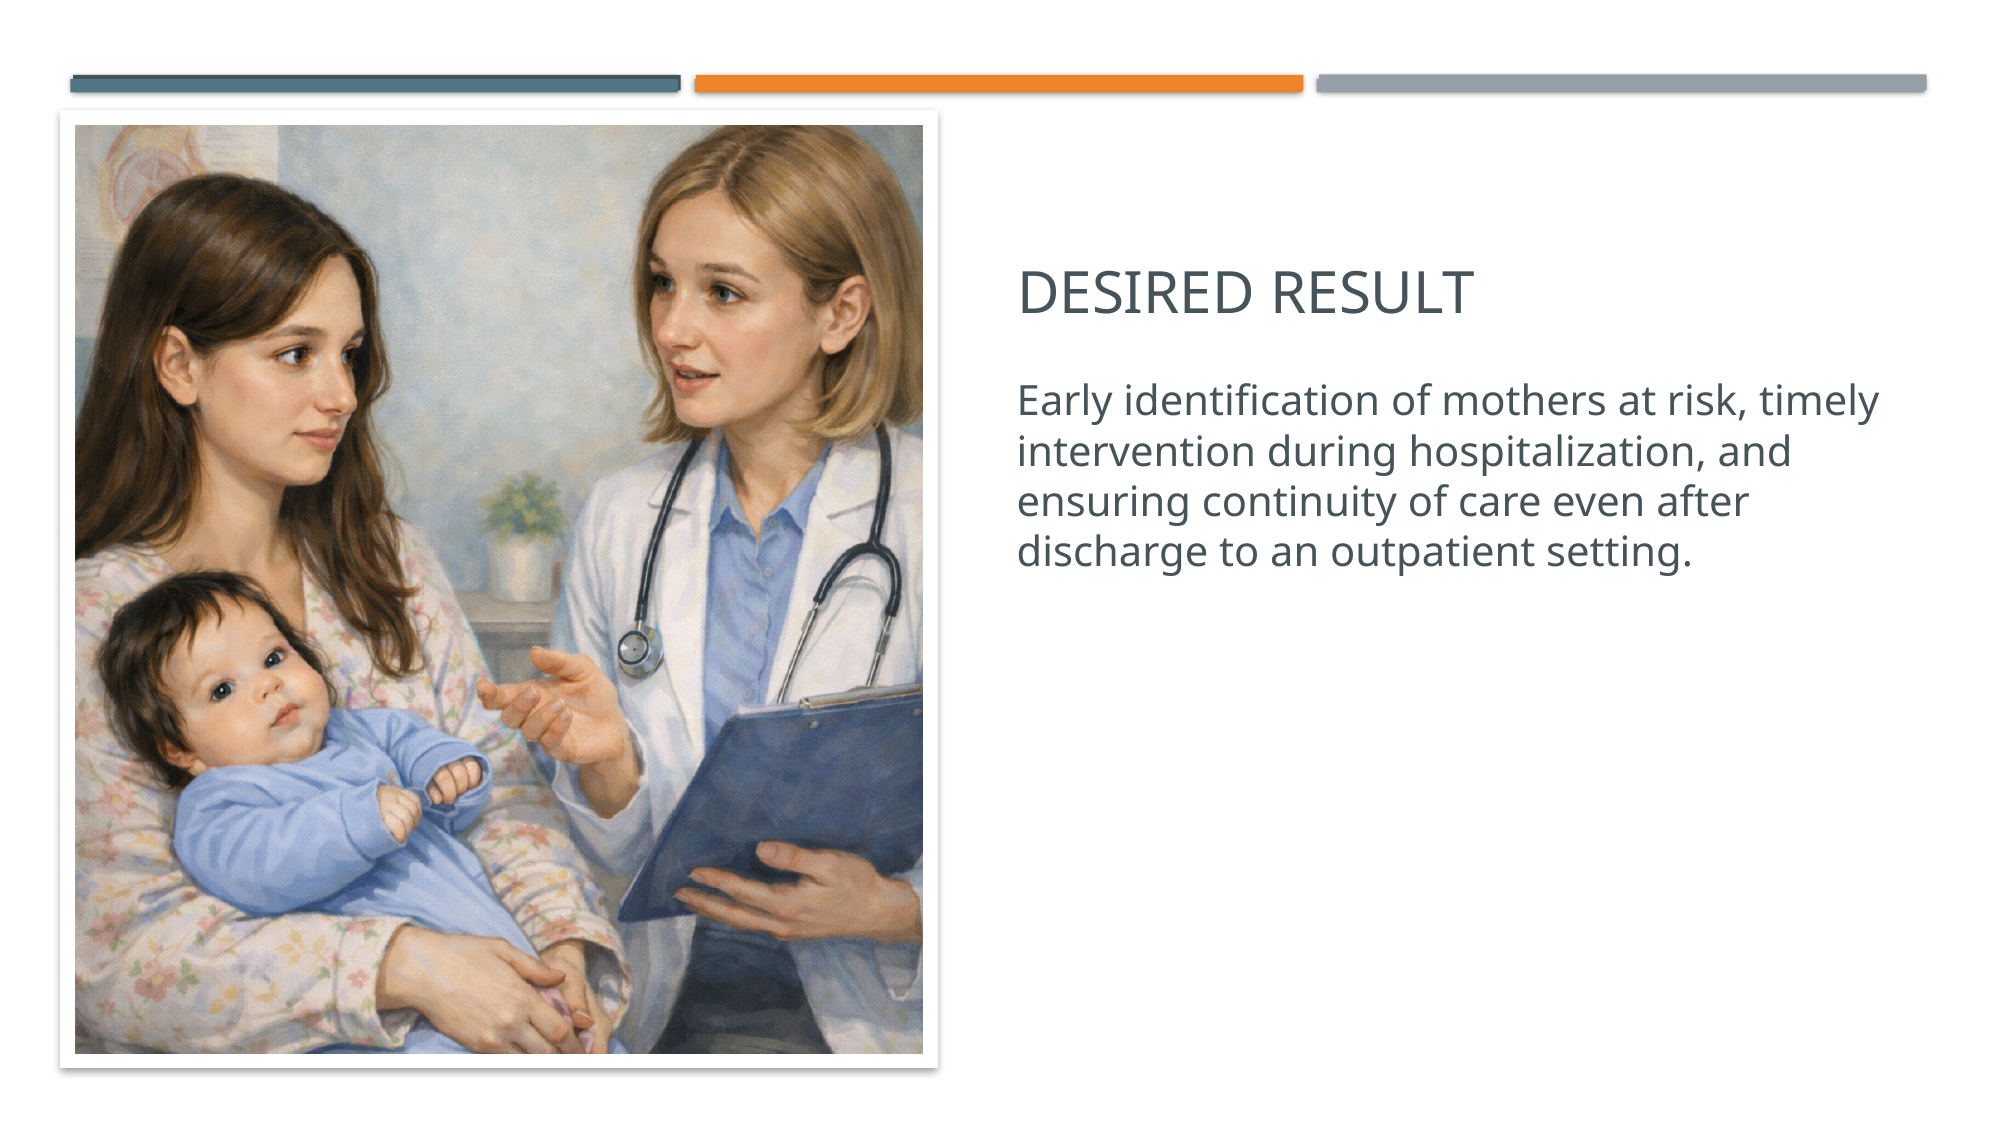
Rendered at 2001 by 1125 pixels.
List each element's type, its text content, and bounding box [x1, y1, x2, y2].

picture [74, 124, 924, 1055]
title Desired result [1001, 121, 1925, 333]
list Early identification of mothers at risk, timely intervention during hospitalization, and ensuring continuity of care even after discharge to an outpatient setting. [1001, 366, 1925, 1054]
